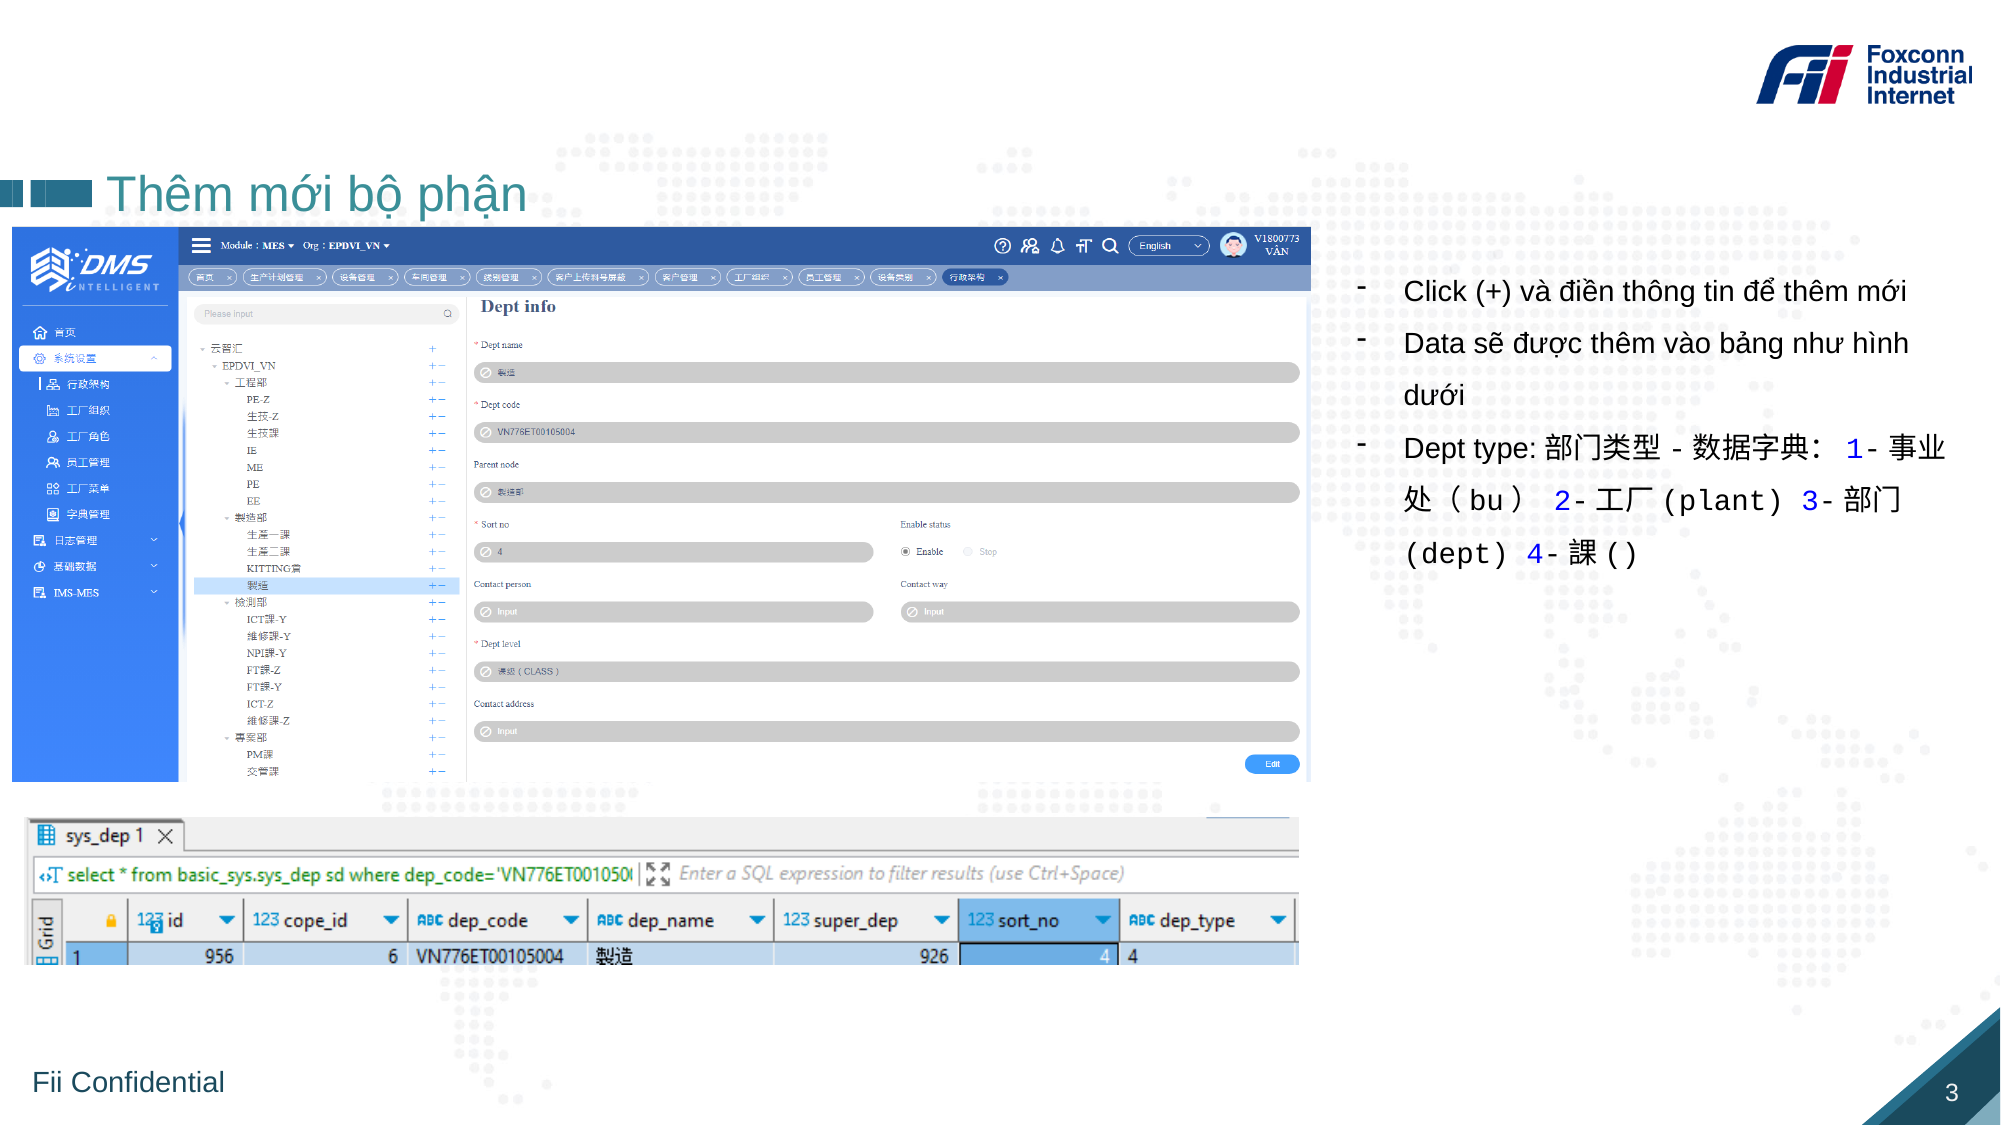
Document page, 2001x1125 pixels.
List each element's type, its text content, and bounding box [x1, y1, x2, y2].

picture [0, 0, 2000, 1125]
title Thêm mới bộ phận [91, 160, 1694, 227]
text_box Click (+) và điền thông tin để thêm mới Data sẽ được thêm vào bảng như hình dưới Dept type:部门类型-数据字典：1-事业处（bu） 2-工厂(plant) 3-部门(dept) 4-課() [1342, 246, 1971, 612]
